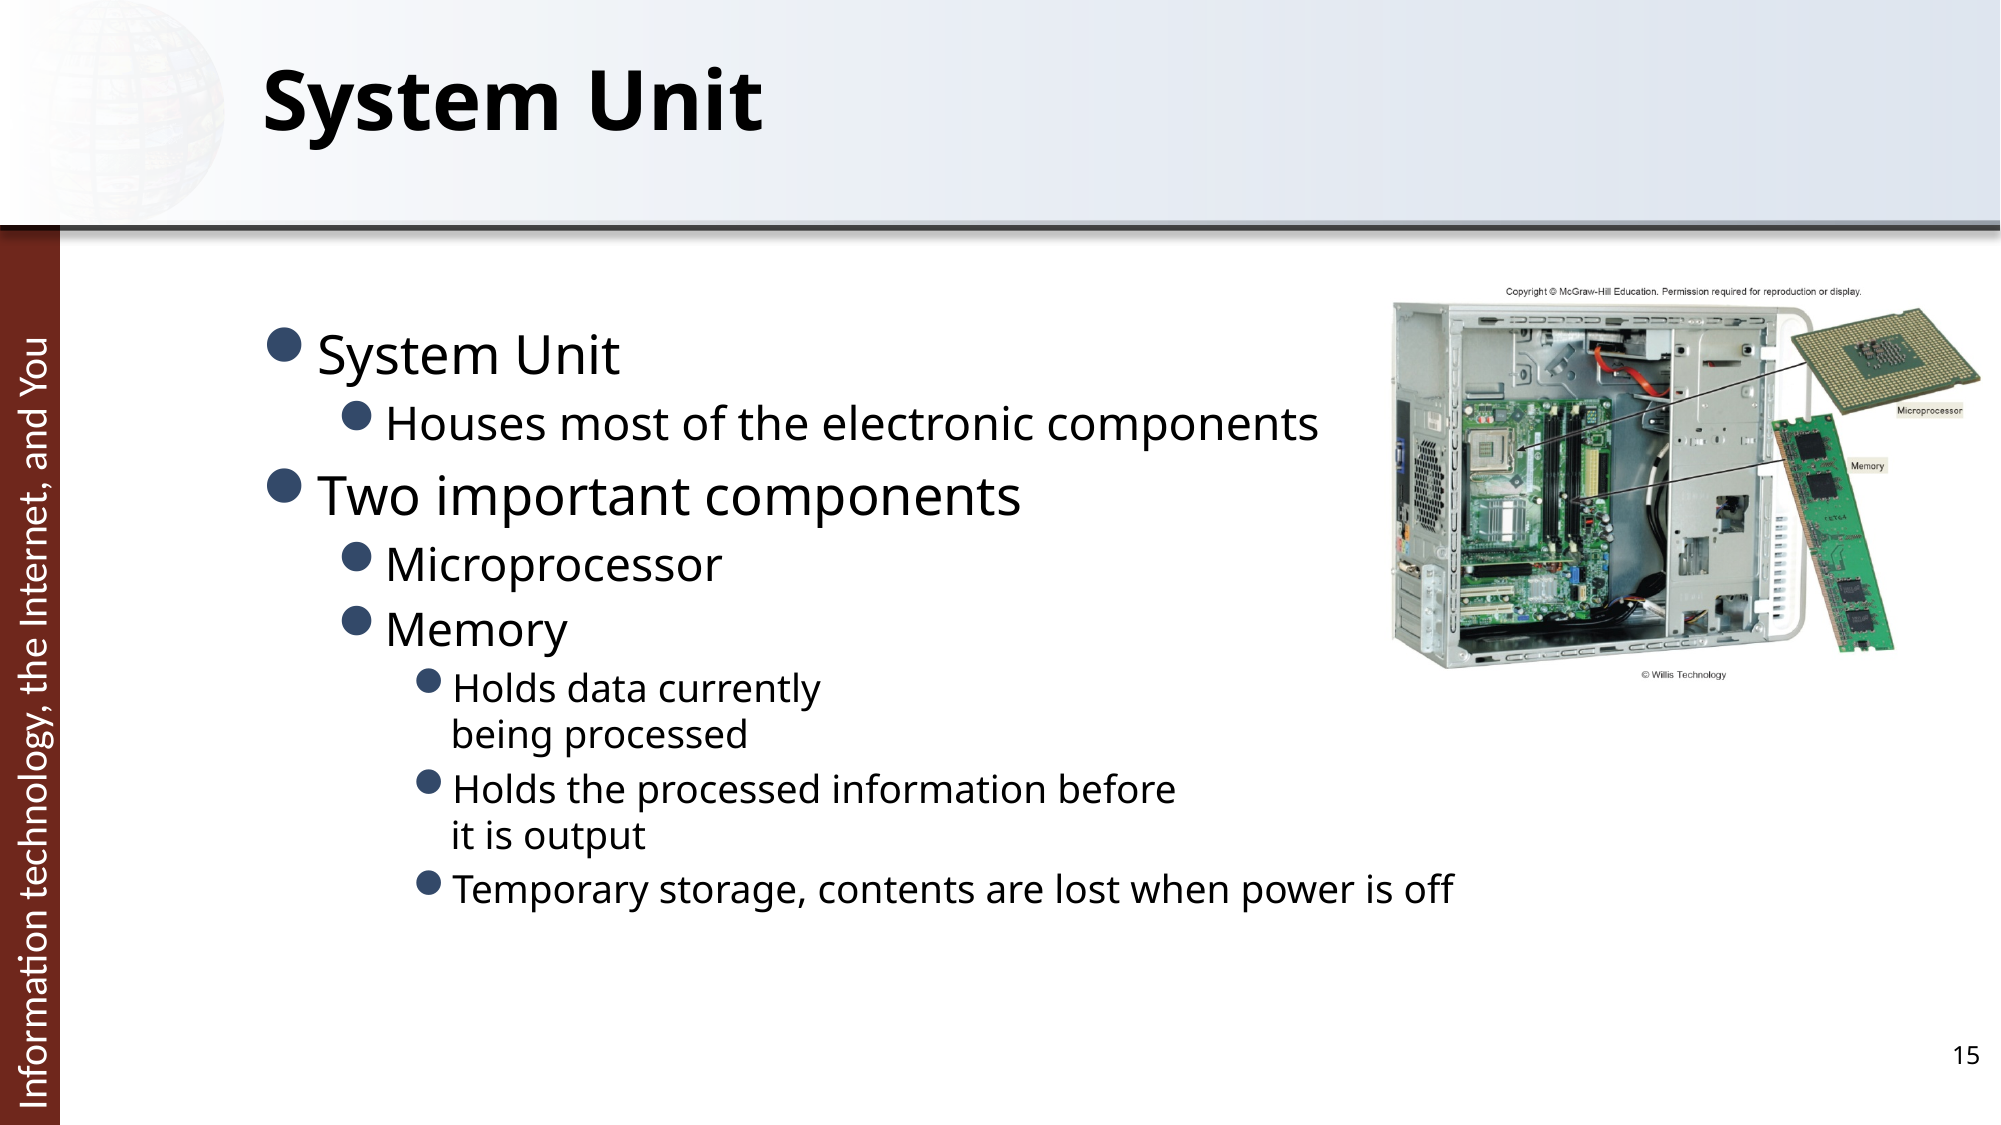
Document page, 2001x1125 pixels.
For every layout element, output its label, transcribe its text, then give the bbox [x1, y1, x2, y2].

list System Unit Houses most of the electronic components Two important components Microprocessor Memory Holds data currently being processed Holds the processed information before it is output Temporary storage, contents are lost when power is off [247, 312, 1472, 945]
slide_number 15 [1795, 1033, 1996, 1079]
title System Unit [247, 0, 1985, 195]
picture [1384, 287, 1983, 682]
